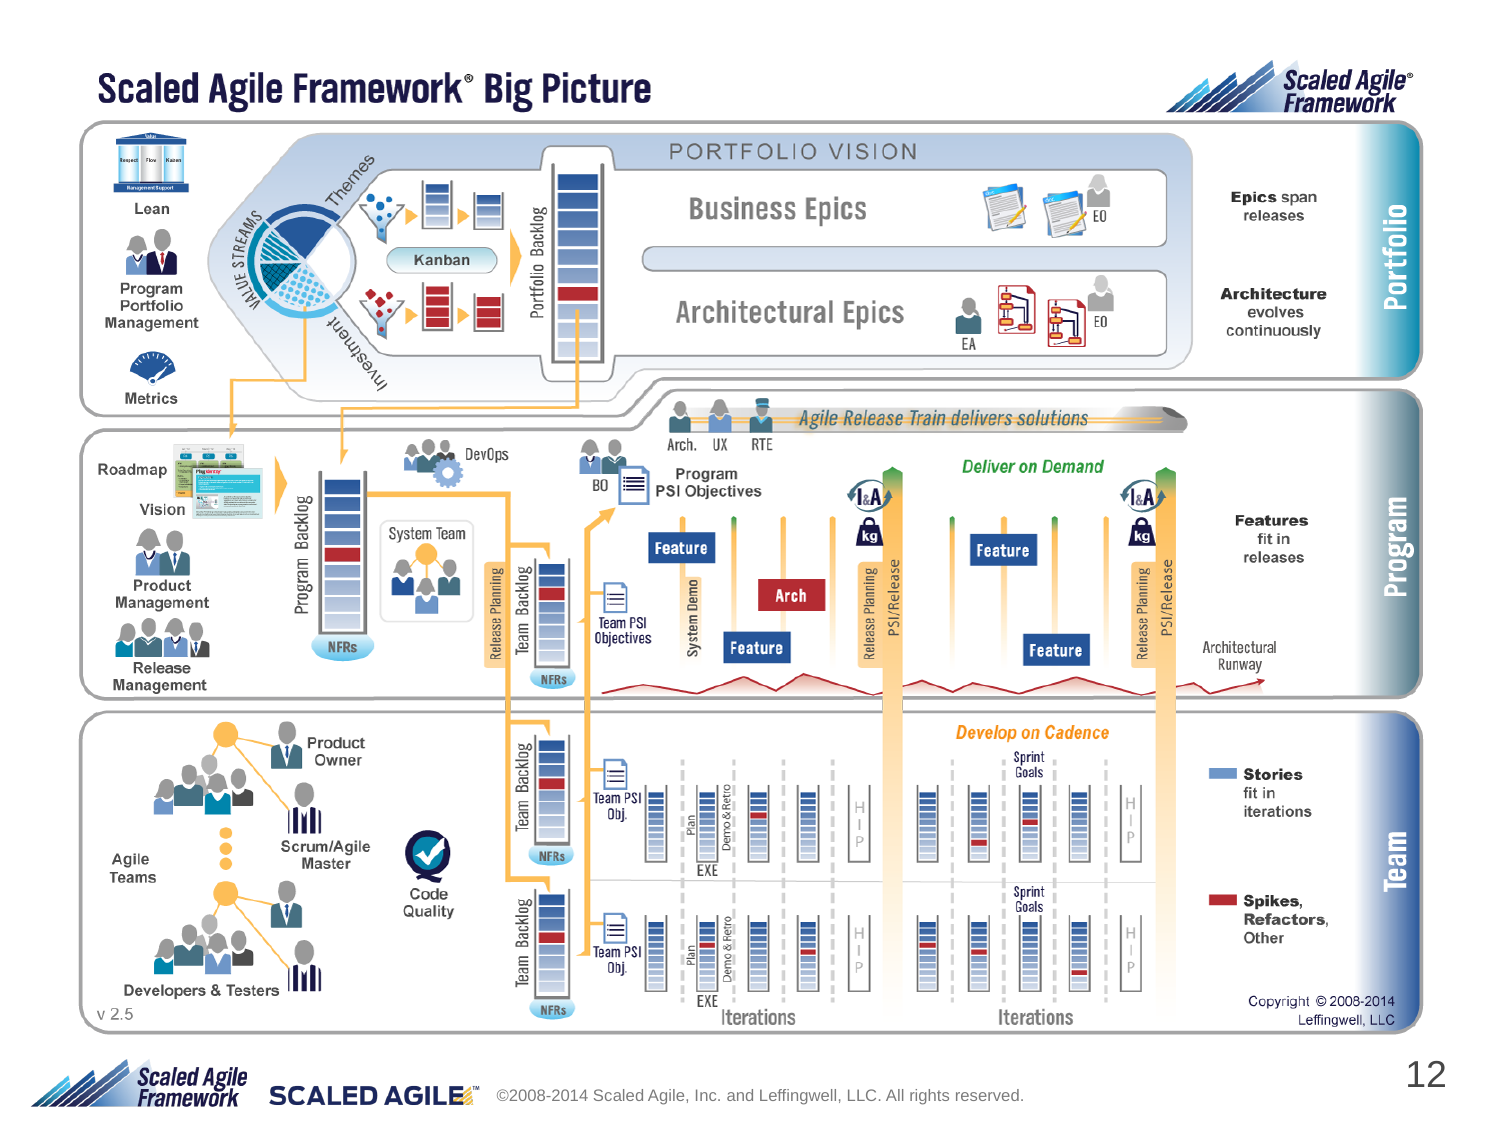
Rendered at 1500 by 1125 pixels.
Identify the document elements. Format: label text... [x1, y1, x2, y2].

picture [30, 1058, 247, 1107]
slide_number 12 [1354, 1042, 1462, 1103]
picture [76, 58, 1424, 1035]
picture [266, 1082, 482, 1107]
